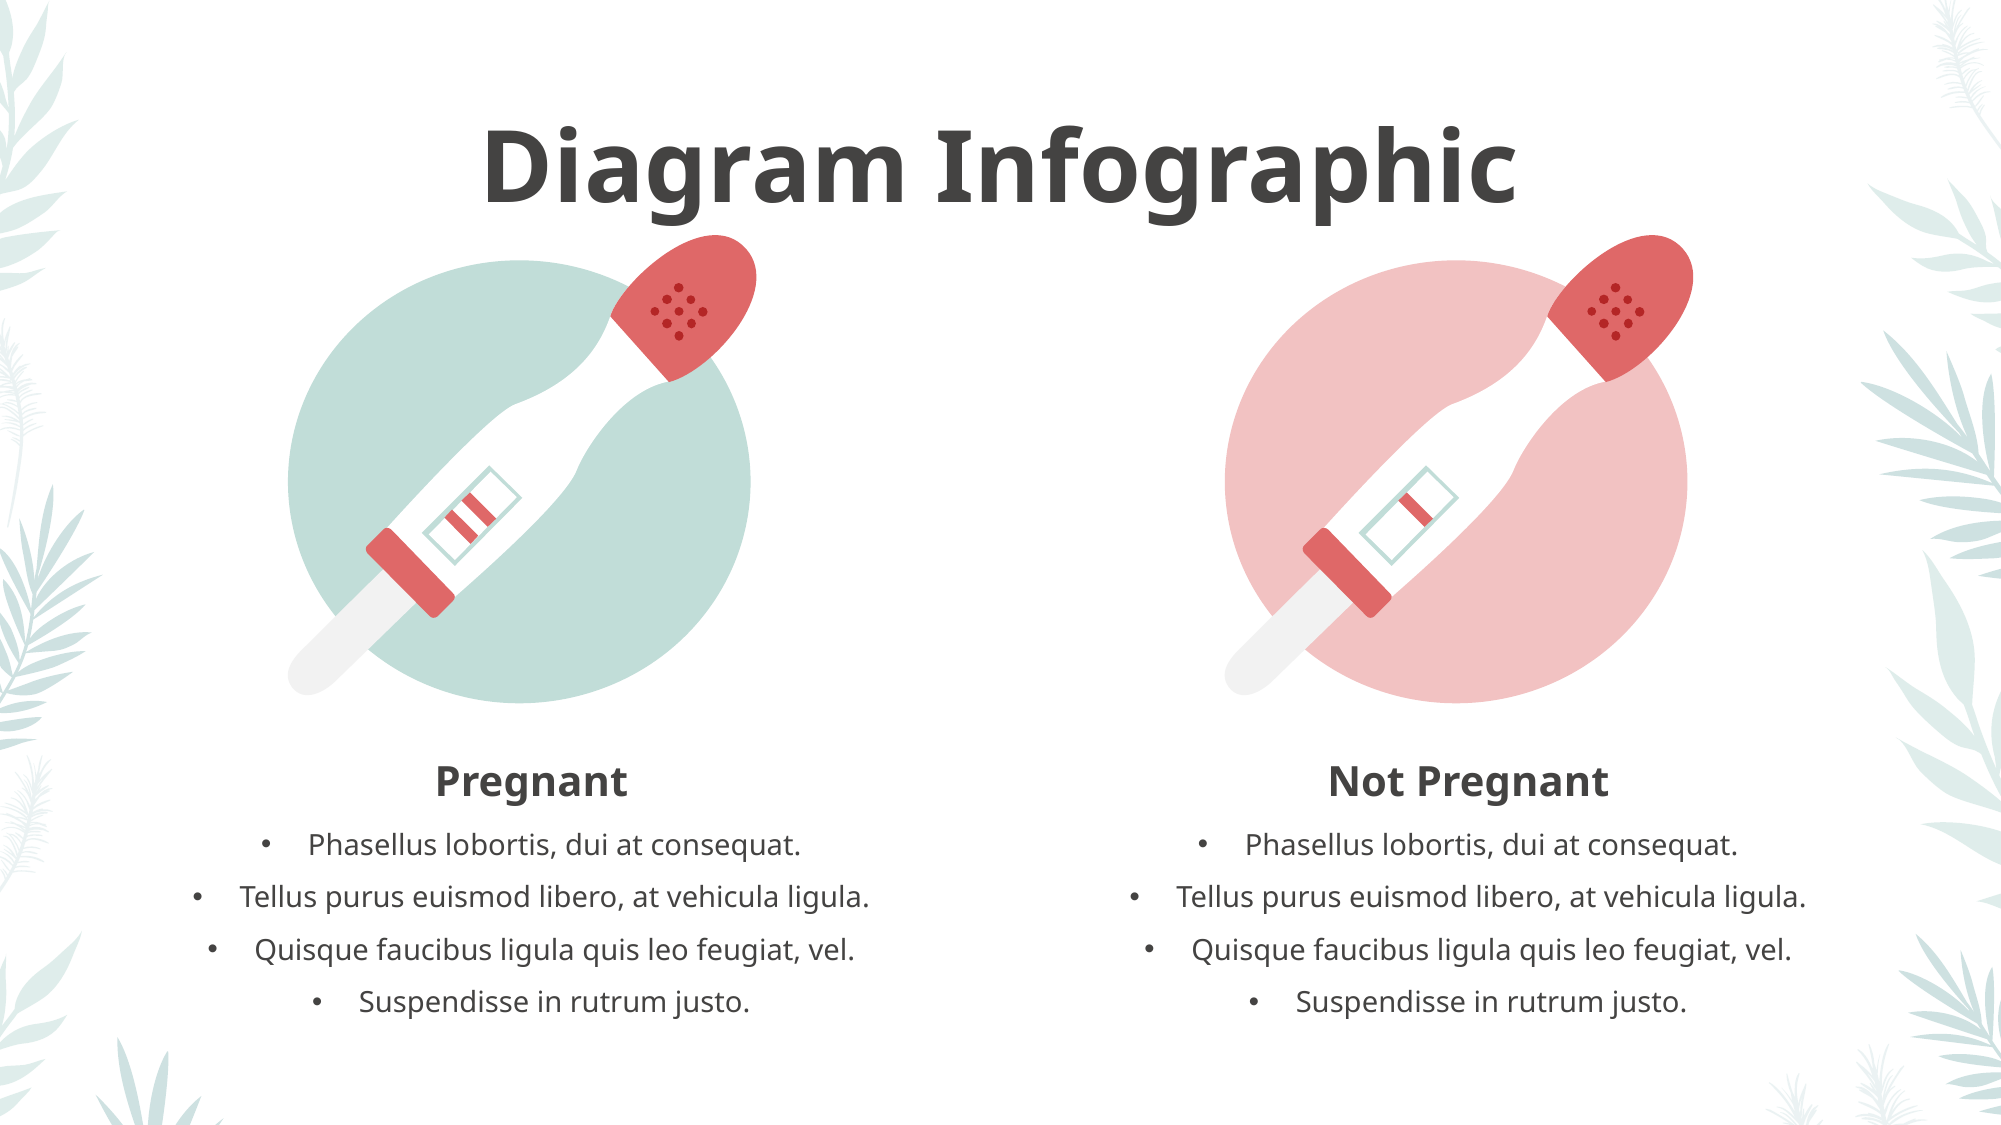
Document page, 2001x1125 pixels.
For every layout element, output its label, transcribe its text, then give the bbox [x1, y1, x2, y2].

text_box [1216, 203, 1721, 704]
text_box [137, 747, 926, 1029]
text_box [1074, 747, 1863, 1029]
text_box Diagram Infographic [137, 94, 1863, 230]
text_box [279, 203, 784, 704]
